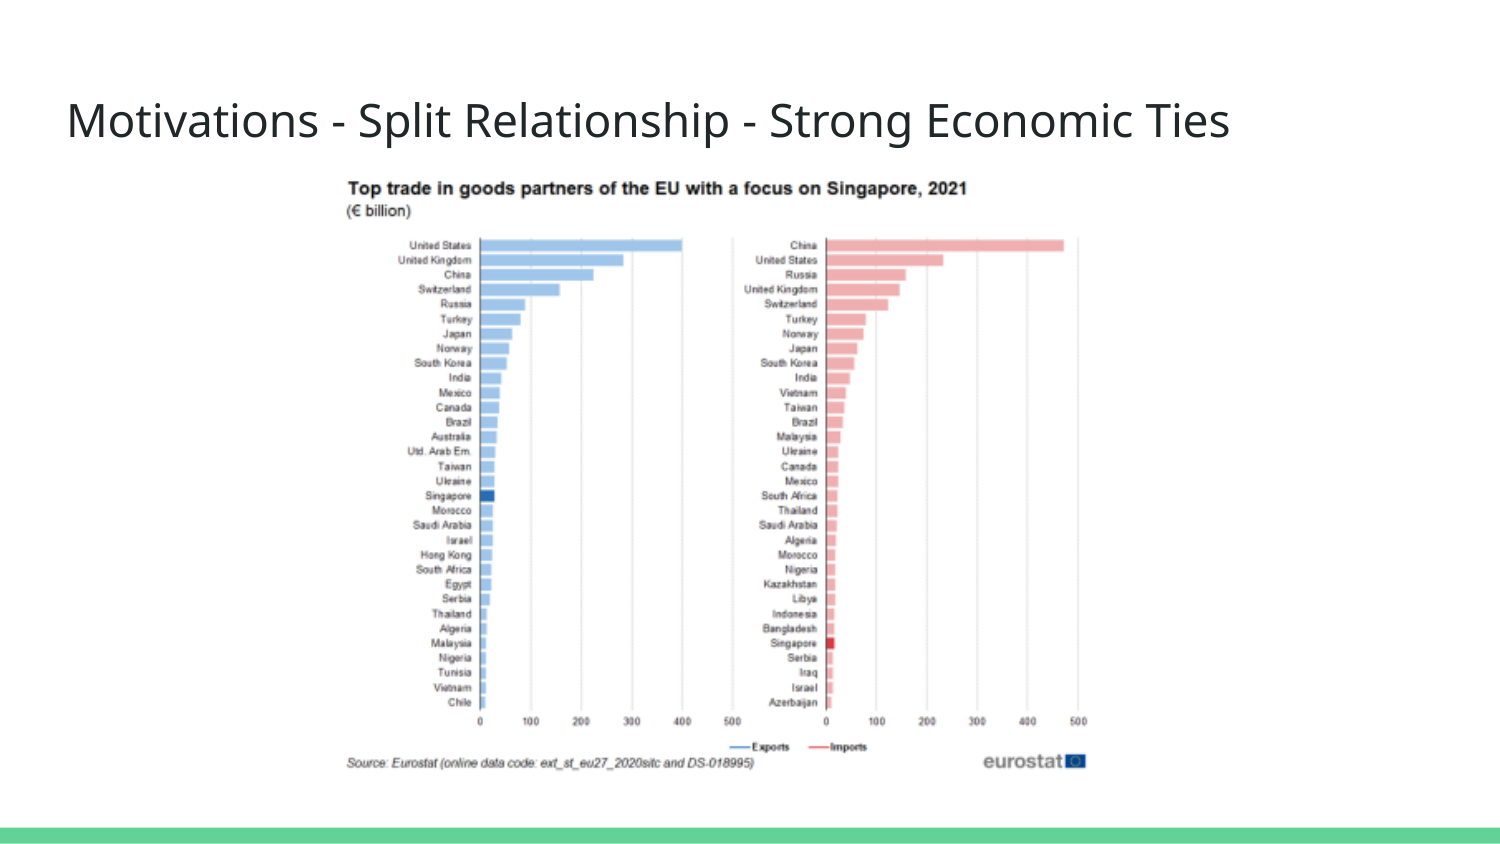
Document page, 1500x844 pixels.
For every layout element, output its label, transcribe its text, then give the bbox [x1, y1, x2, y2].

picture [329, 175, 1157, 784]
title Motivations - Split Relationship - Strong Economic Ties [51, 72, 1449, 167]
